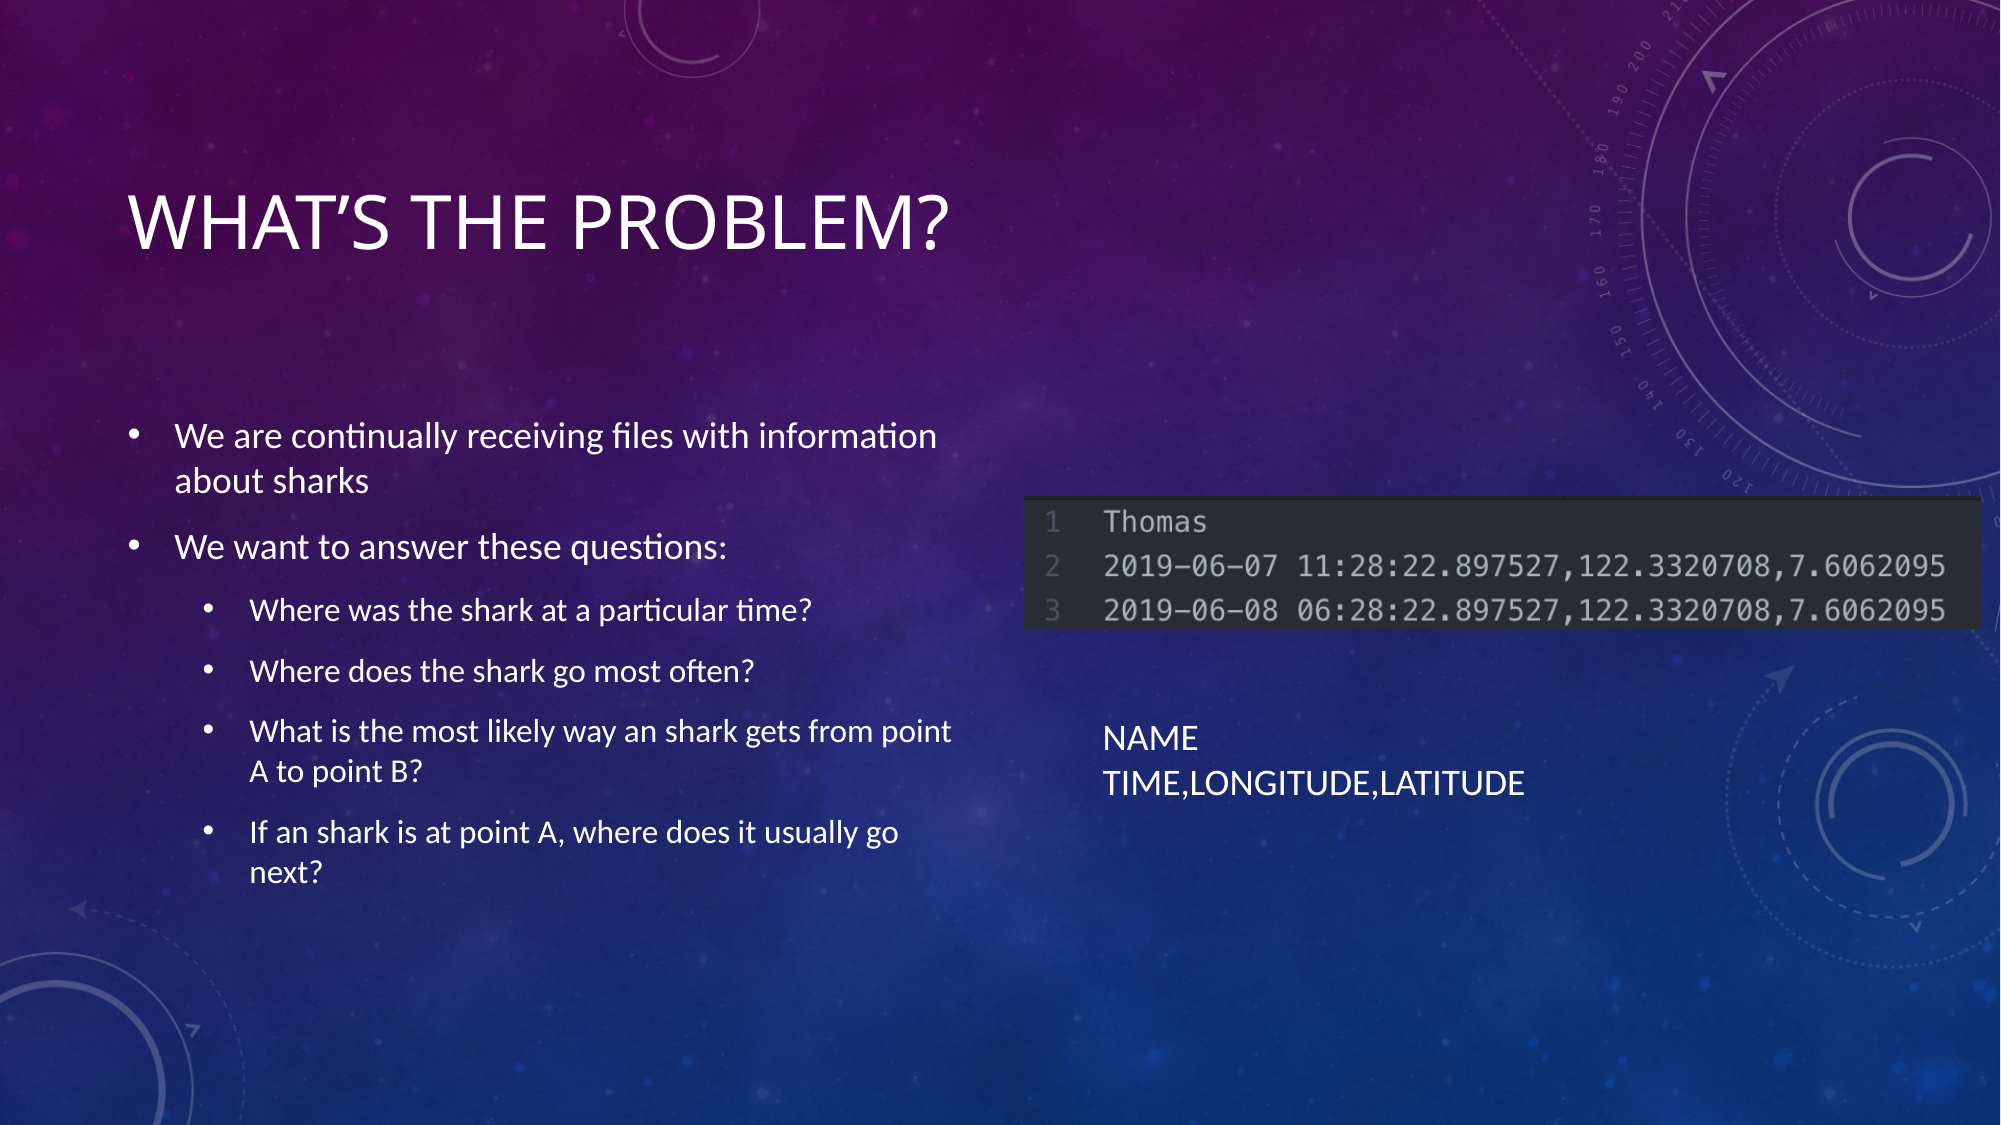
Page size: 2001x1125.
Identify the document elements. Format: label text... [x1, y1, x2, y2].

picture [0, 0, 2001, 1125]
title What’s the problem? [112, 99, 1775, 339]
text_box NAME TIME,LONGITUDE,LATITUDE [1088, 705, 1944, 811]
list We are continually receiving files with information about sharks We want to answer these questions: Where was the shark at a particular time? Where does the shark go most often? What is the most likely way an shark gets from point A to point B? If an shark is at point A, where does it usually go next? [112, 351, 976, 950]
